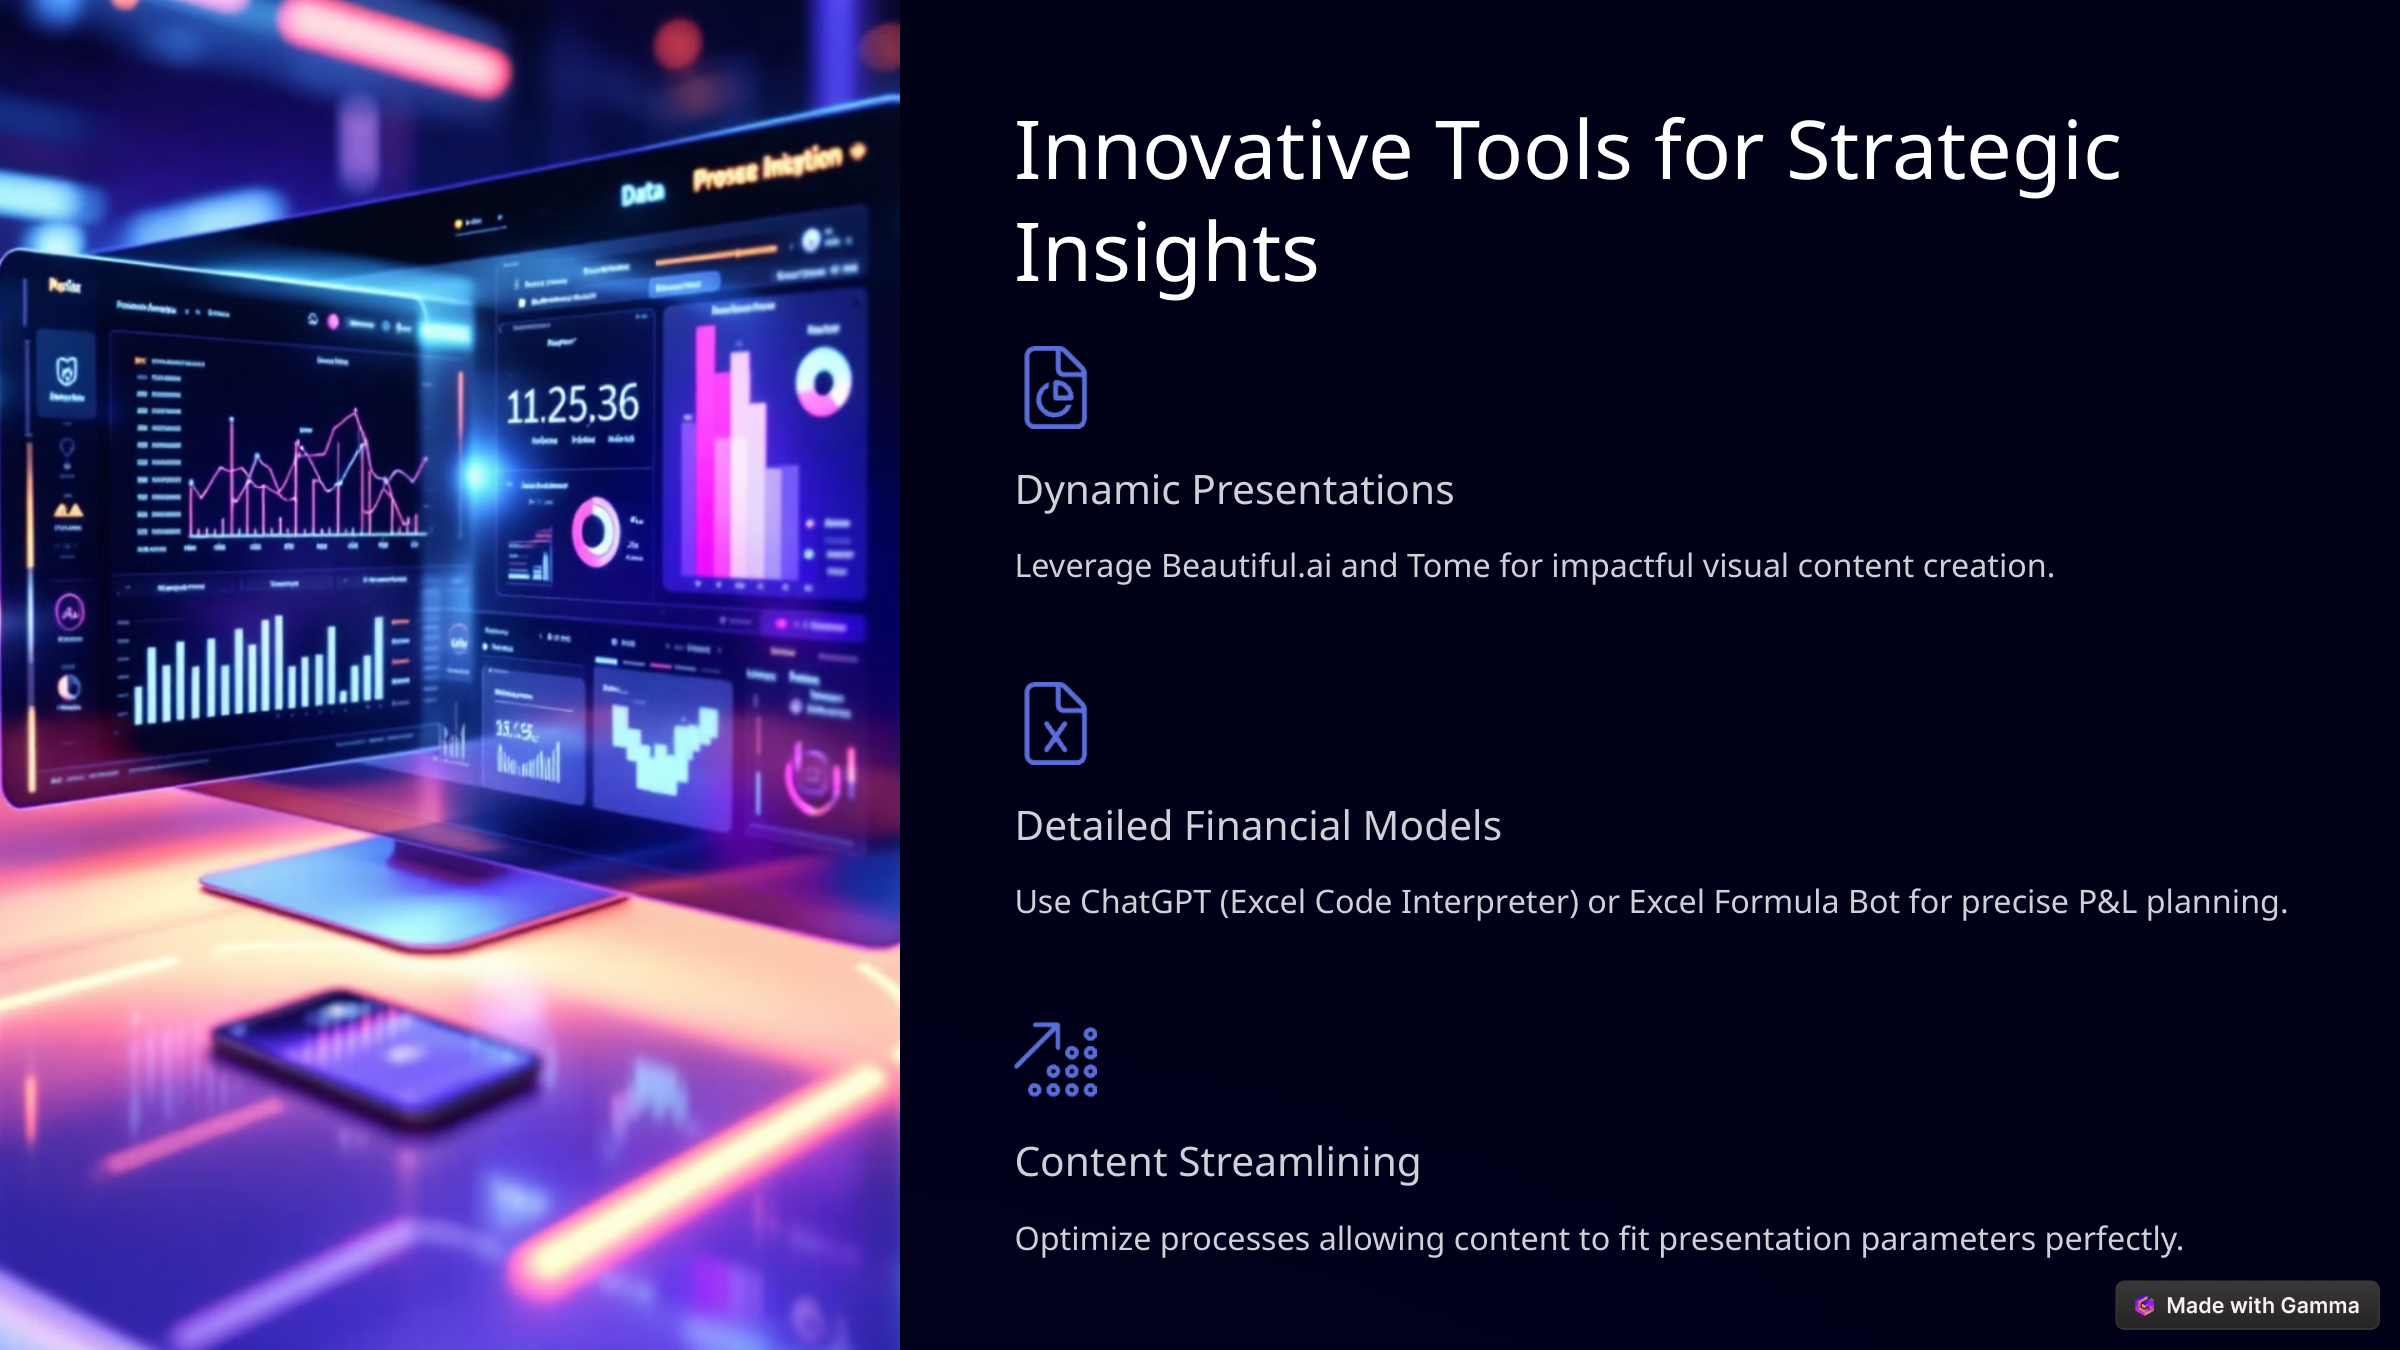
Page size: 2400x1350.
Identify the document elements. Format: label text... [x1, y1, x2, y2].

text_box Innovative Tools for Strategic Insights [1014, 93, 2286, 298]
picture [0, 0, 900, 1350]
text_box Leverage Beautiful.ai and Tome for impactful visual content creation. [1014, 532, 2286, 585]
picture [2106, 1271, 2389, 1339]
picture [1014, 1018, 1097, 1101]
text_box Use ChatGPT (Excel Code Interpreter) or Excel Formula Bot for precise P&L planning. [1014, 868, 2286, 921]
text_box Content Streamlining [1014, 1133, 1424, 1185]
text_box Optimize processes allowing content to fit presentation parameters perfectly. [1014, 1204, 2286, 1257]
text_box Detailed Financial Models [1014, 797, 1487, 849]
picture [1014, 682, 1097, 765]
picture [1014, 346, 1097, 429]
text_box Dynamic Presentations [1014, 461, 1439, 513]
